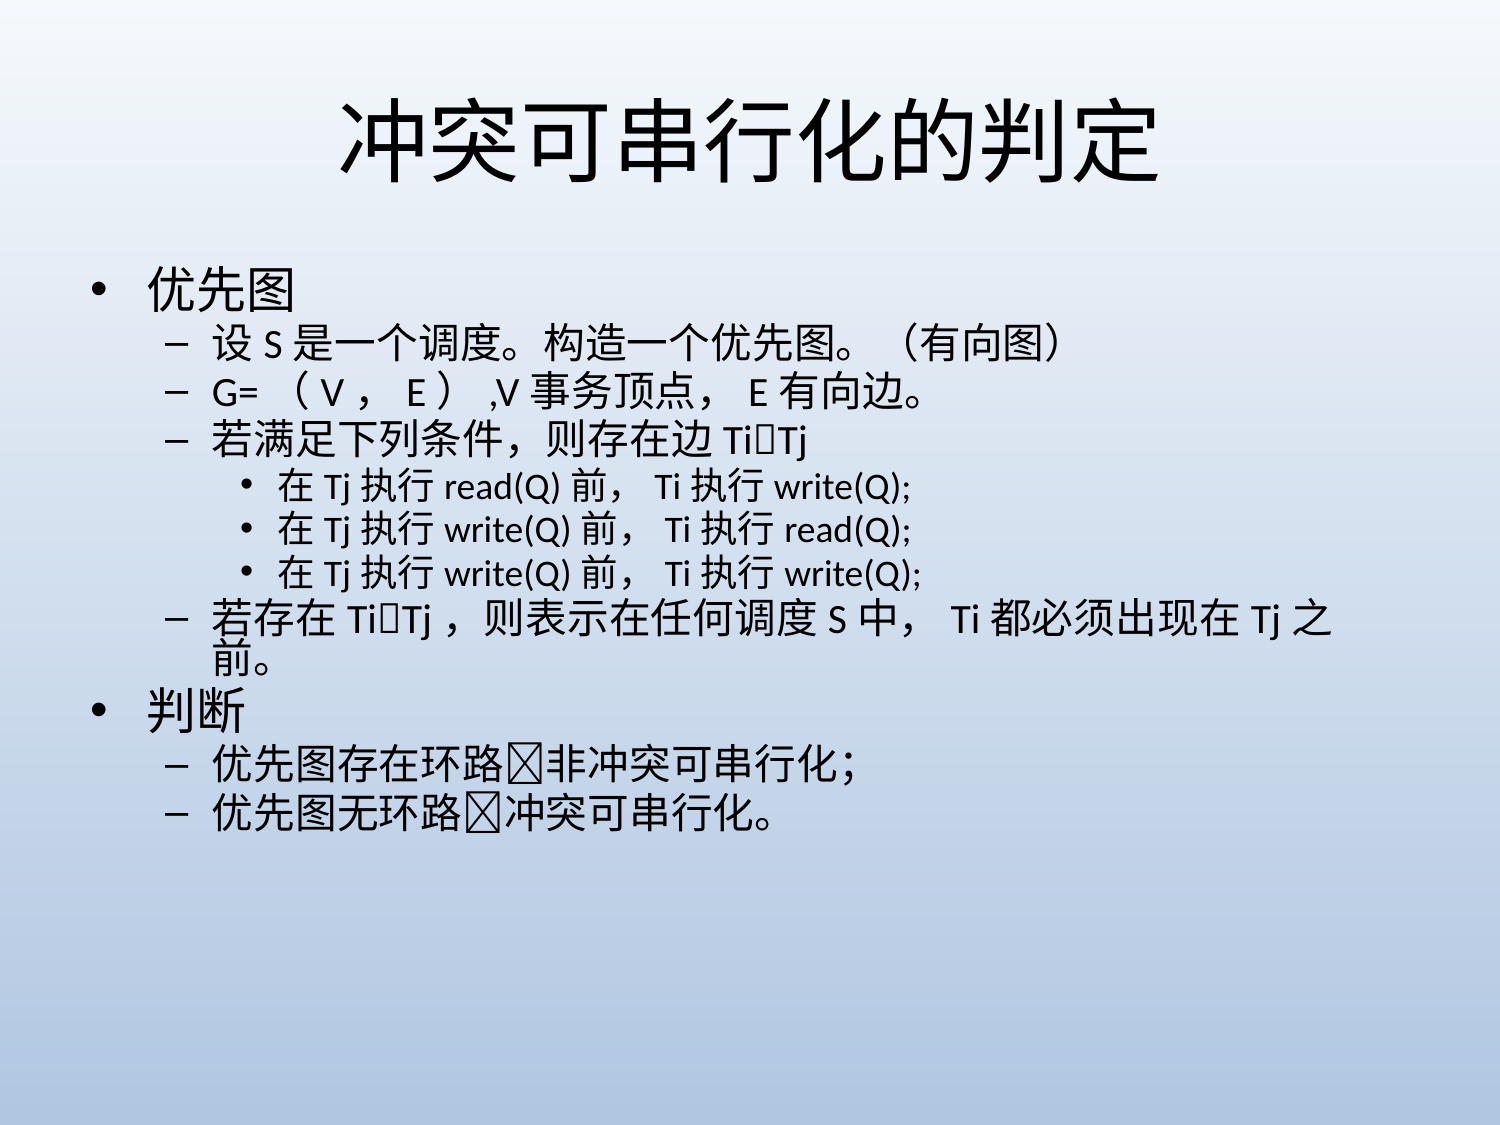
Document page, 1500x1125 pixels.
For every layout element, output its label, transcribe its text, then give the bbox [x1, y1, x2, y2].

list 优先图 设S是一个调度。构造一个优先图。（有向图） G=（V，E）,V事务顶点，E有向边。 若满足下列条件，则存在边TiTj 在Tj执行read(Q)前，Ti执行write(Q); 在Tj执行write(Q)前，Ti执行read(Q); 在Tj执行write(Q)前，Ti执行write(Q); 若存在TiTj，则表示在任何调度S中，Ti都必须出现在Tj之前。 判断 优先图存在环路非冲突可串行化； 优先图无环路冲突可串行化。 [75, 262, 1425, 1005]
title 冲突可串行化的判定 [75, 45, 1425, 233]
